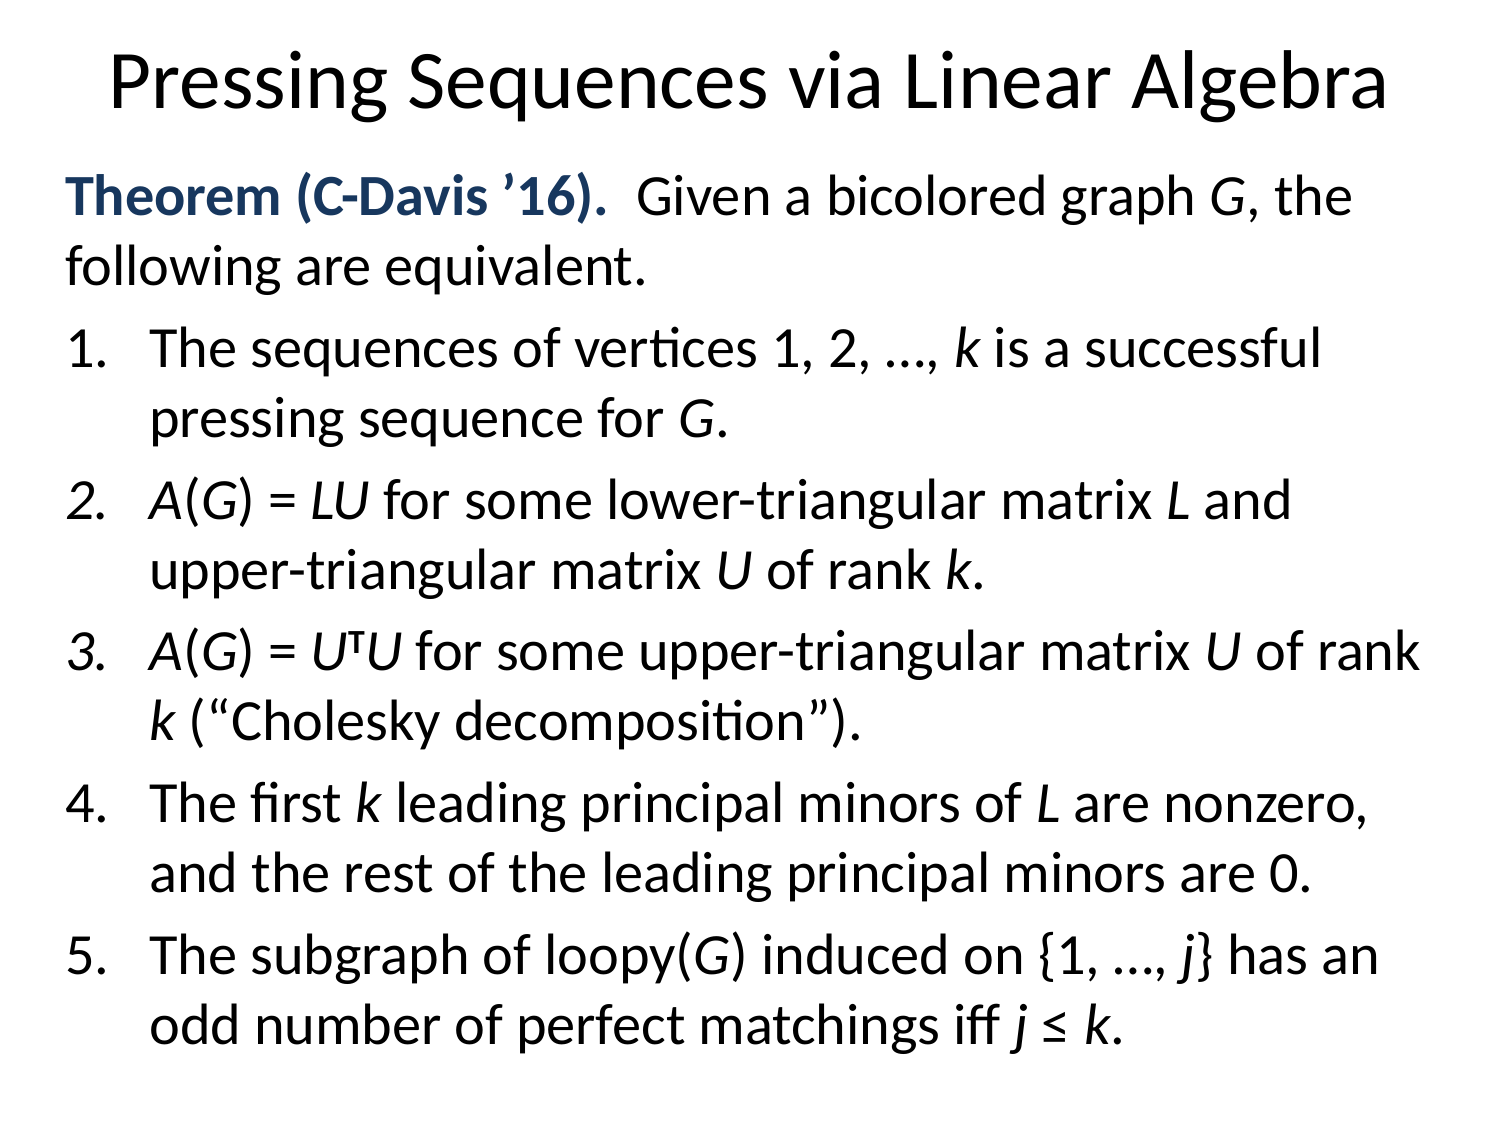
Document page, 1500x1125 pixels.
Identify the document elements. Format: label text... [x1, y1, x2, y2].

title Pressing Sequences via Linear Algebra [75, 12, 1425, 138]
list Theorem (C-Davis ’16). Given a bicolored graph G, the following are equivalent. The sequences of vertices 1, 2, …, k is a successful pressing sequence for G. A(G) = LU for some lower-triangular matrix L and upper-triangular matrix U of rank k. A(G) = UTU for some upper-triangular matrix U of rank k (“Cholesky decomposition”). The first k leading principal minors of L are nonzero, and the rest of the leading principal minors are 0. The subgraph of loopy(G) induced on {1, …, j} has an odd number of perfect matchings iff j ≤ k. [50, 149, 1475, 1088]
